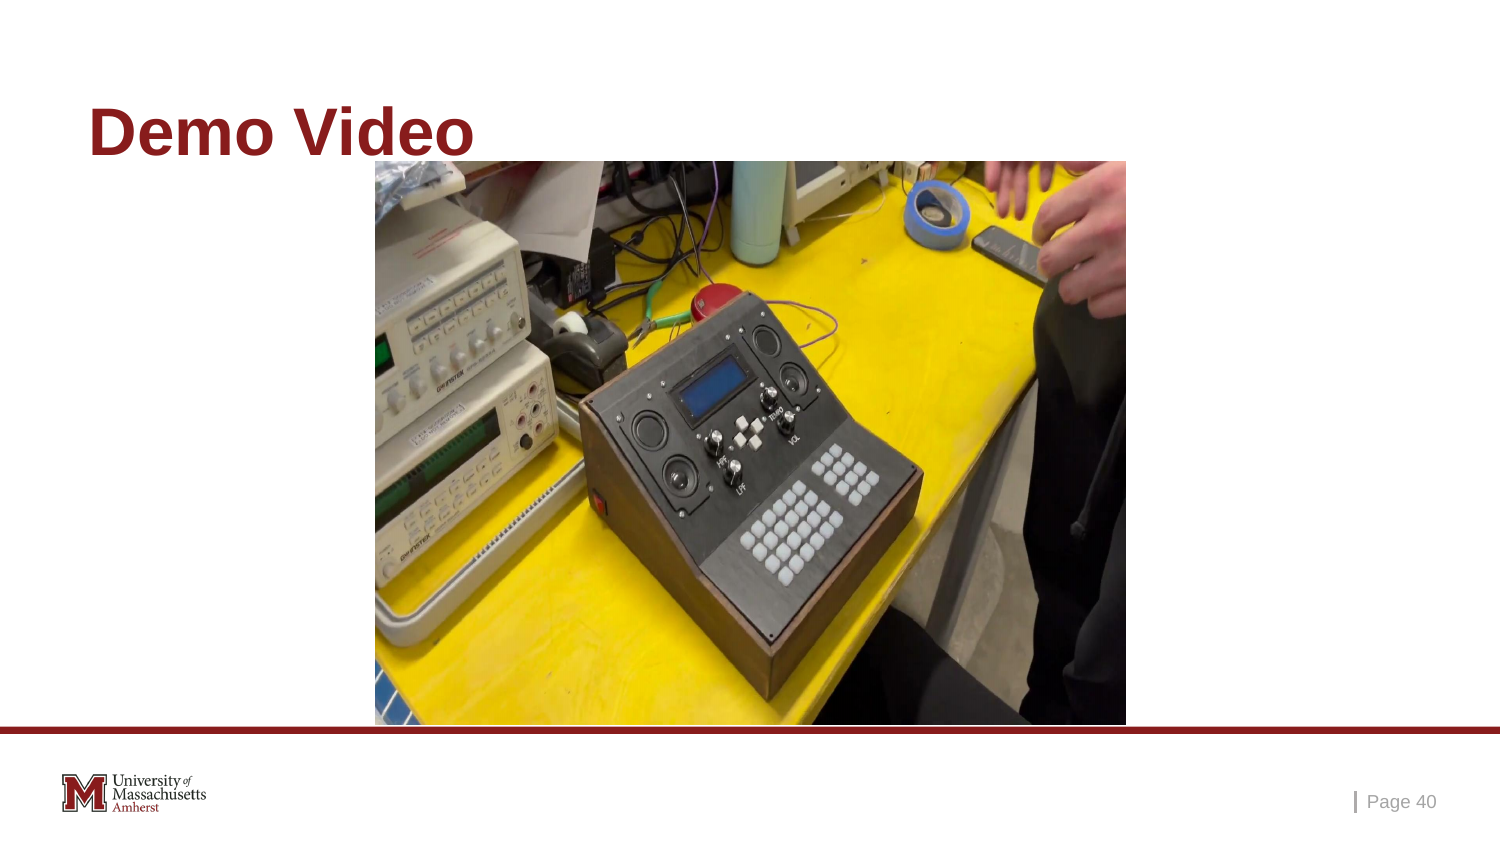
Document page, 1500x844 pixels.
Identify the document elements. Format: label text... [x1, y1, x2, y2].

picture [62, 774, 206, 812]
picture [375, 161, 1127, 725]
slide_number Page ‹#› [1355, 791, 1475, 812]
title Demo Video [77, 91, 1425, 176]
